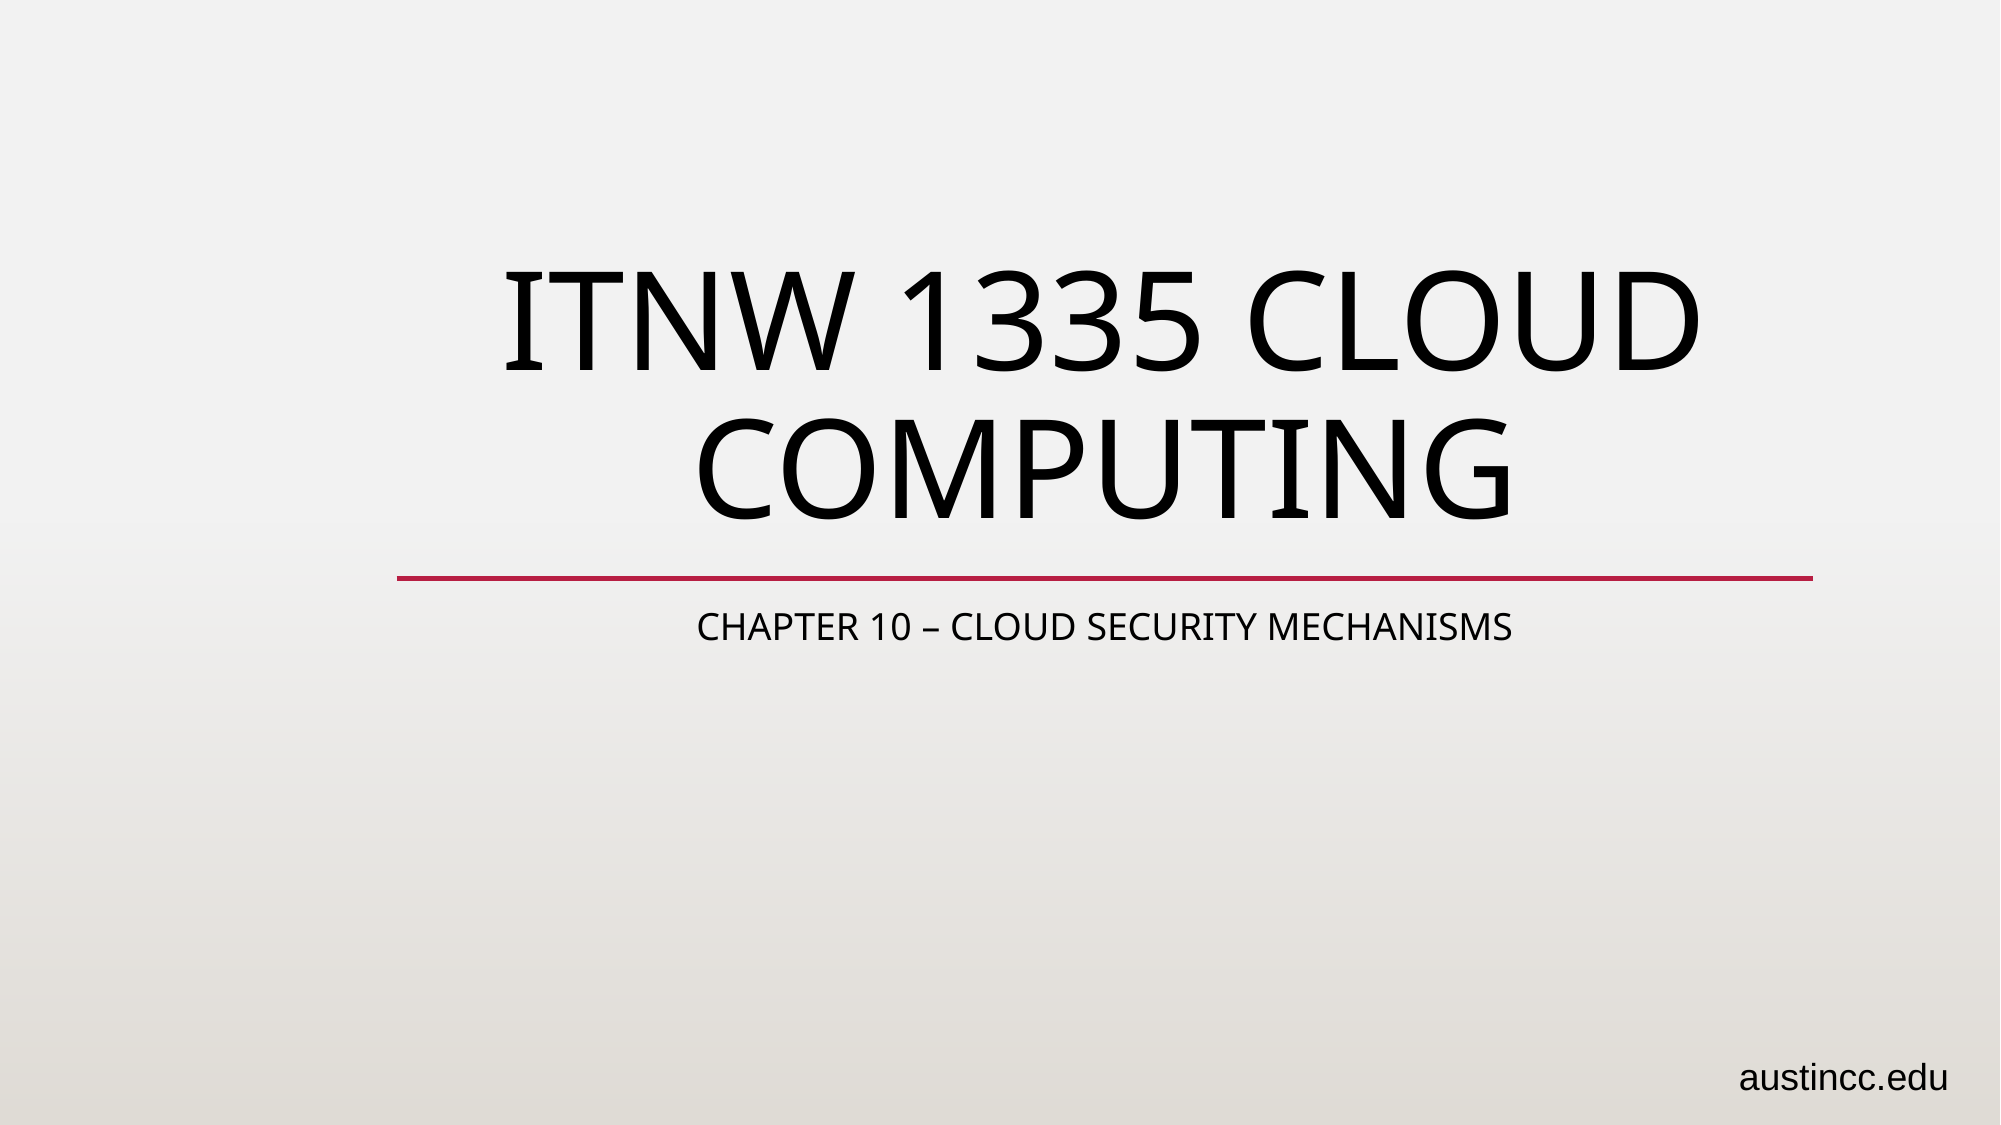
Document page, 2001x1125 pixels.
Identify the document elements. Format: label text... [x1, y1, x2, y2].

subtitle Chapter 10 – Cloud Security Mechanisms [396, 579, 1814, 740]
title ITNW 1335 Cloud Computing [396, 131, 1814, 549]
